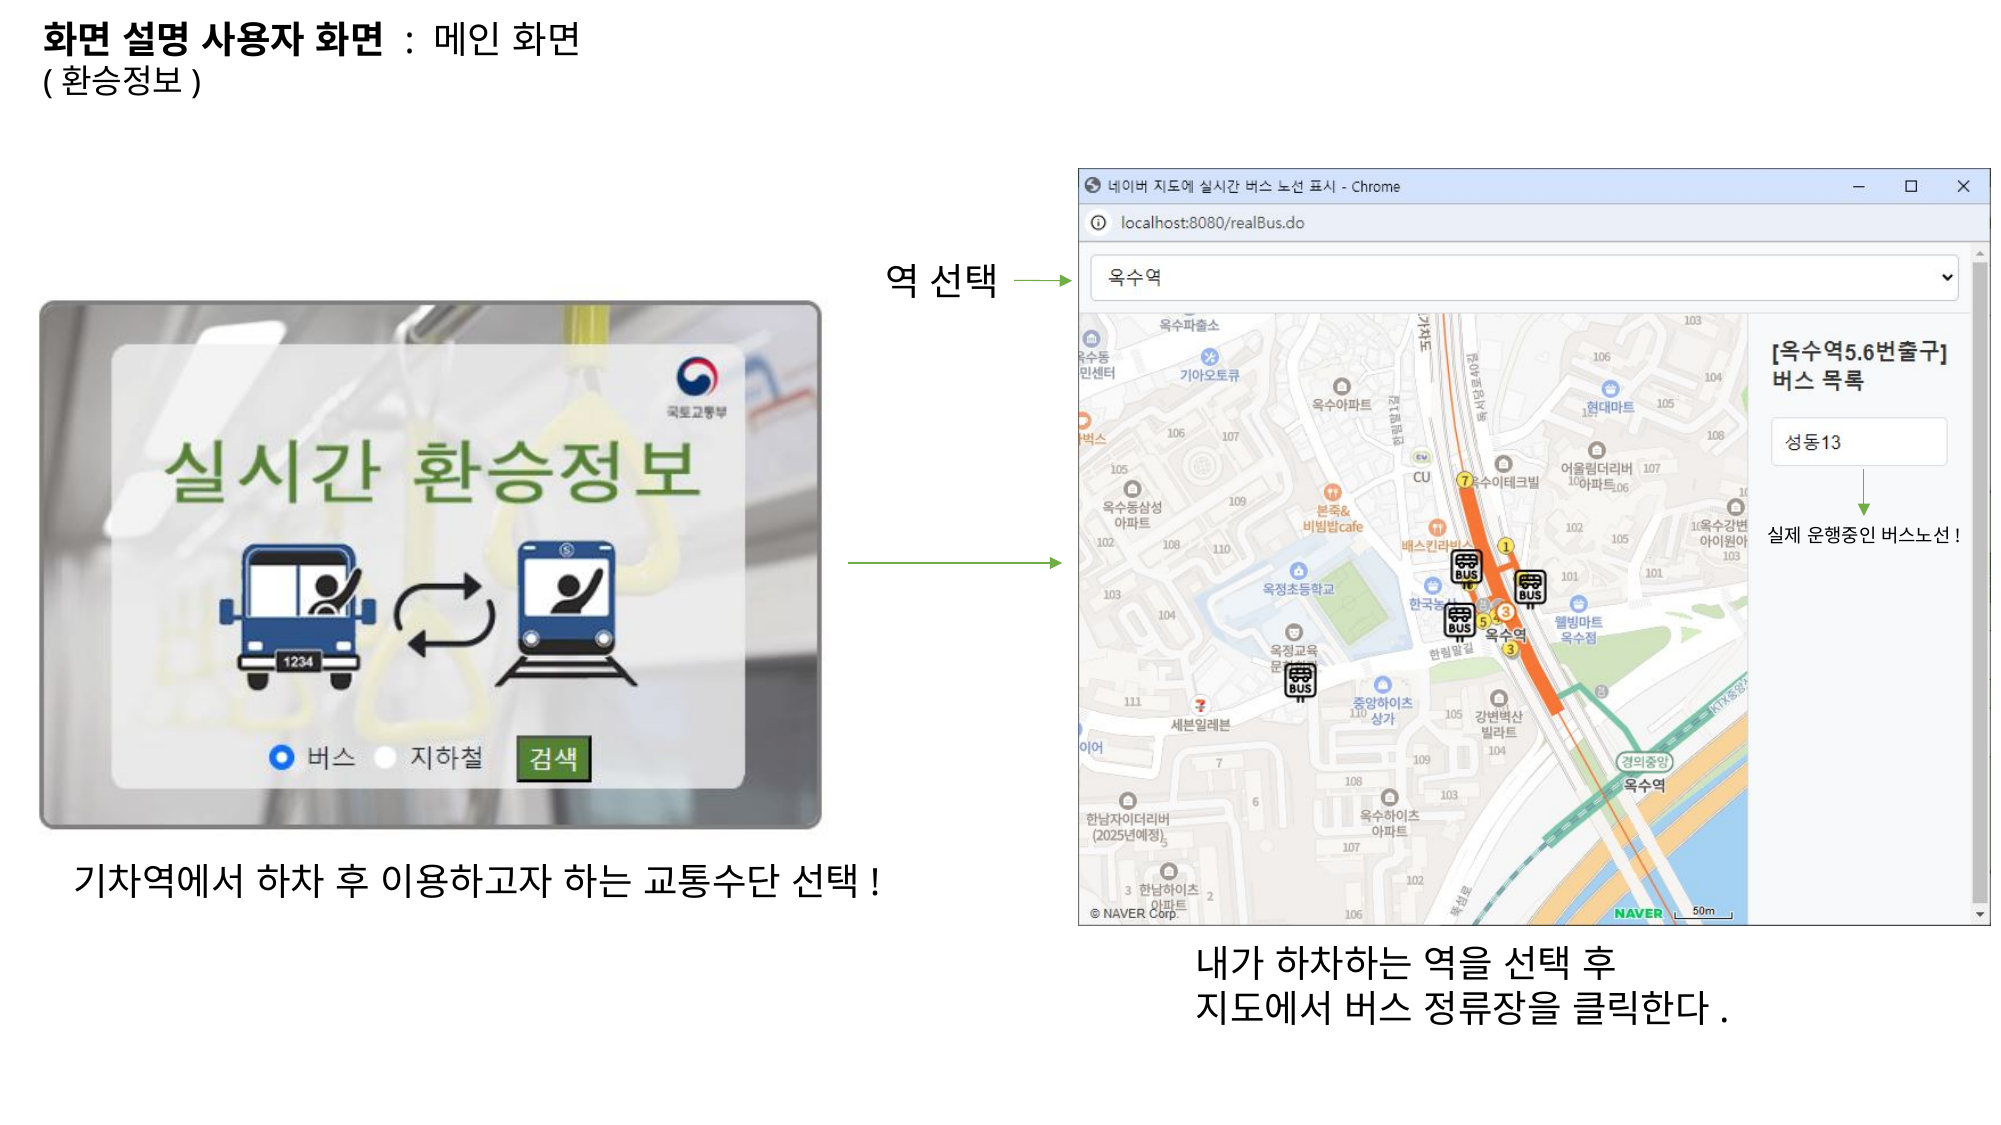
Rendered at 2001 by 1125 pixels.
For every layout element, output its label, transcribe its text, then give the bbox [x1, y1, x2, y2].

text_box 화면 설명 사용자 화면 : 메인 화면 (환승정보) [28, 8, 597, 108]
text_box 기차역에서 하차 후 이용하고자 하는 교통수단 선택! [58, 850, 896, 911]
picture [27, 285, 833, 839]
text_box 내가 하차하는 역을 선택 후 지도에서 버스 정류장을 클릭한다. [1181, 932, 1926, 1038]
picture [1078, 168, 1991, 926]
text_box 역 선택 [870, 250, 1014, 311]
